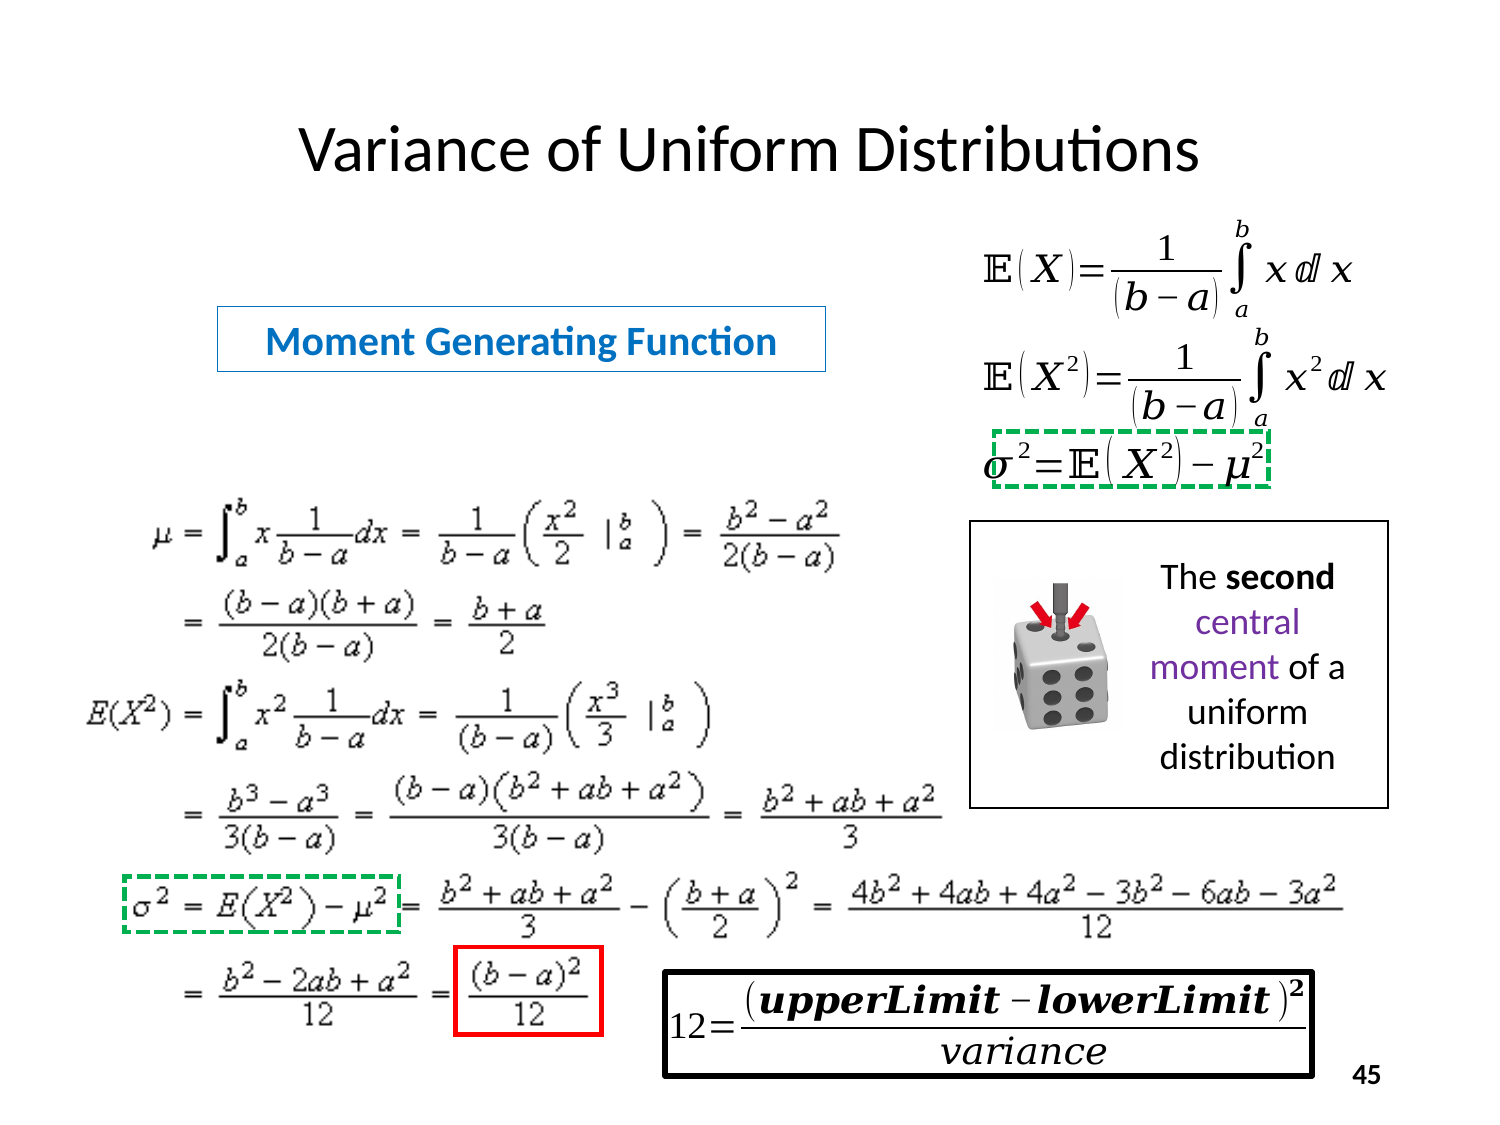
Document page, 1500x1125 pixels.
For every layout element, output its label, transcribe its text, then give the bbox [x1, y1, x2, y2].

title Variance of Uniform Distributions [103, 59, 1397, 241]
slide_number 45 [1059, 1042, 1397, 1103]
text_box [970, 520, 1388, 808]
picture [68, 475, 1365, 1043]
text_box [982, 215, 1388, 489]
text_box Moment Generating Function [217, 306, 826, 372]
